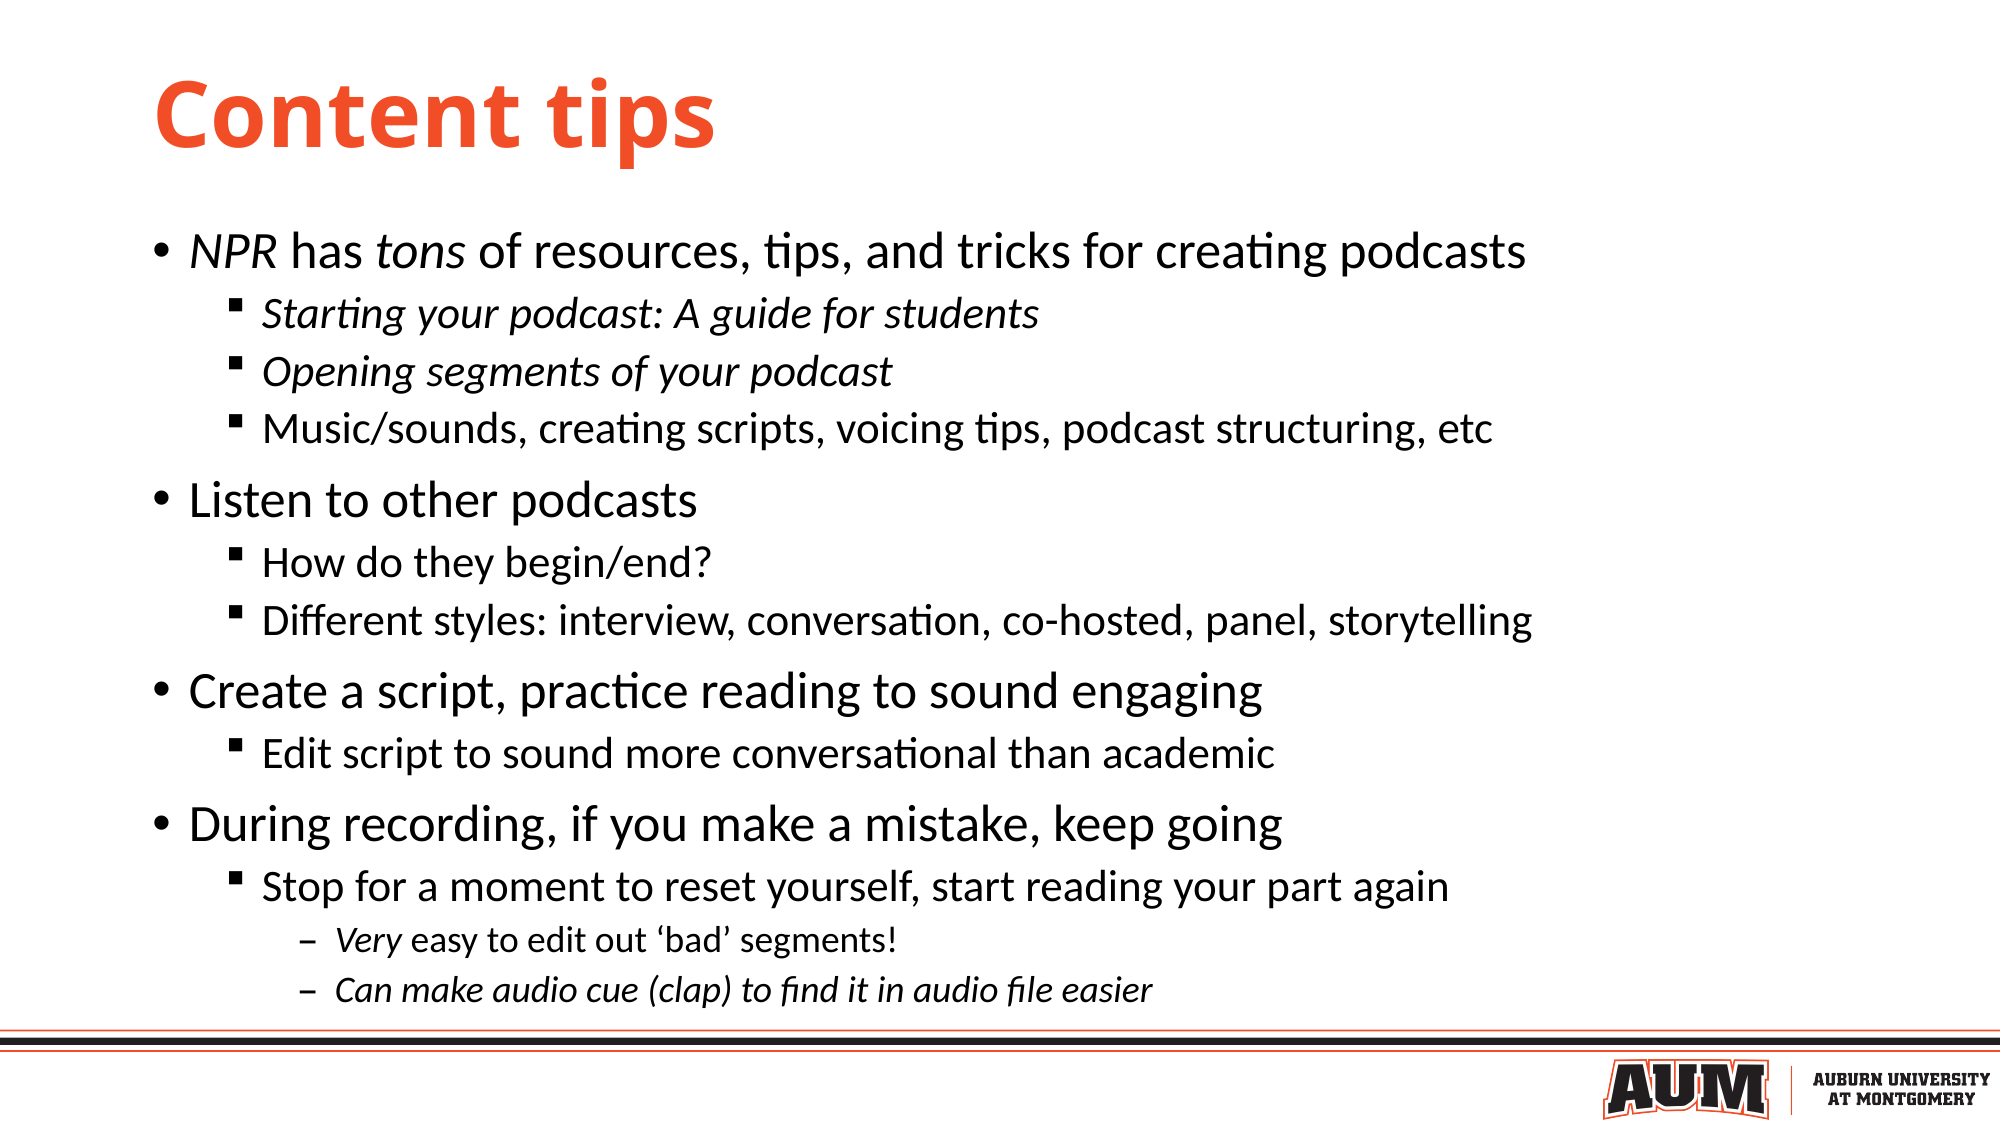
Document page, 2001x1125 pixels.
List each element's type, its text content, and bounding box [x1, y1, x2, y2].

list NPR has tons of resources, tips, and tricks for creating podcasts Starting your podcast: A guide for students Opening segments of your podcast Music/sounds, creating scripts, voicing tips, podcast structuring, etc Listen to other podcasts How do they begin/end? Different styles: interview, conversation, co-hosted, panel, storytelling Create a script, practice reading to sound engaging Edit script to sound more conversational than academic During recording, if you make a mistake, keep going Stop for a moment to reset yourself, start reading your part again Very easy to edit out ‘bad’ segments! Can make audio cue (clap) to find it in audio file easier [137, 216, 1863, 1027]
title Content tips [137, 59, 1863, 177]
picture [1603, 1059, 1990, 1120]
